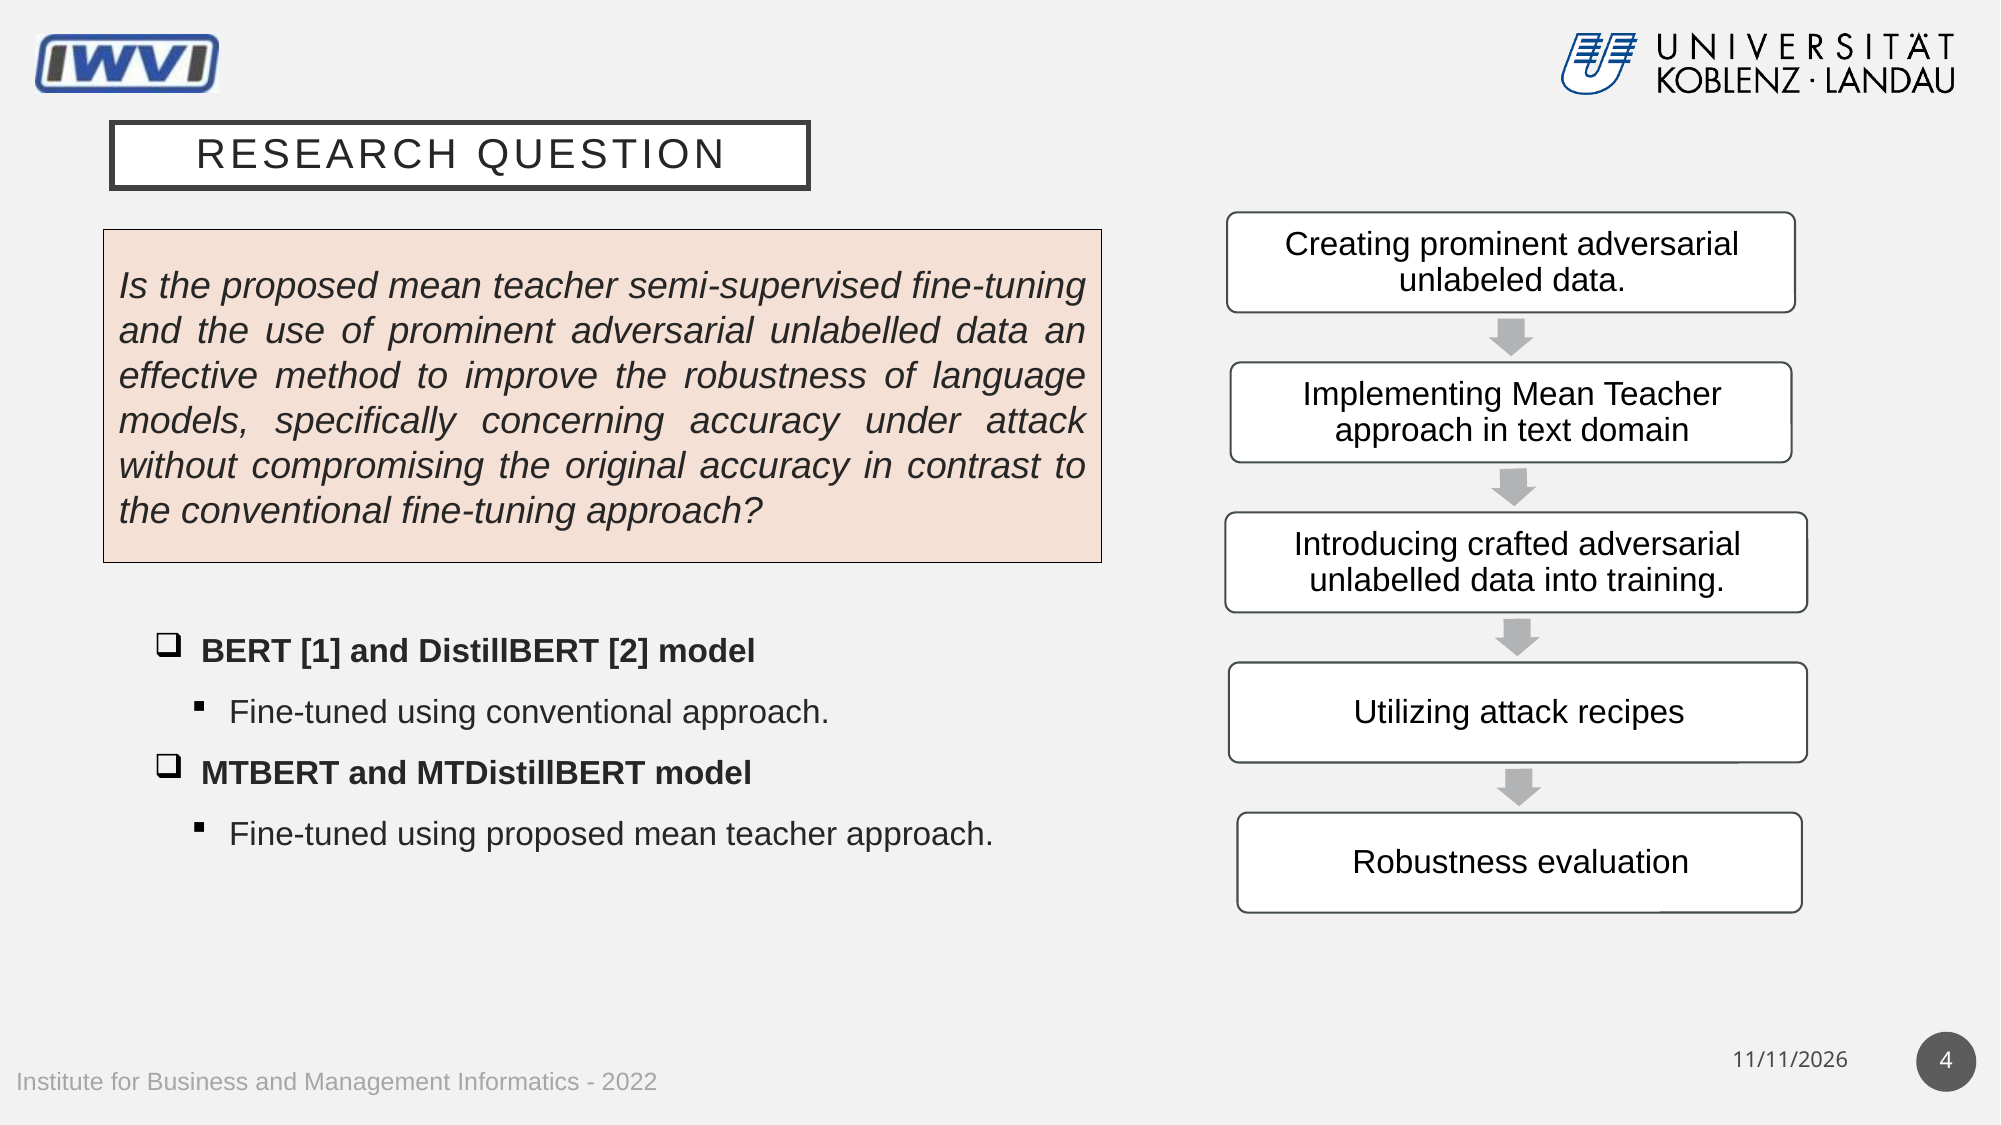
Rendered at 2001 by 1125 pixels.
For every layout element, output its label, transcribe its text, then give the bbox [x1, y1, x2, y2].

title Research Question [109, 120, 811, 191]
picture [1561, 32, 1954, 95]
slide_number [1411, 1033, 1864, 1087]
picture [35, 34, 219, 93]
slide_number 4 [1916, 1031, 1977, 1092]
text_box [1105, 211, 1917, 913]
text_box Is the proposed mean teacher semi-supervised fine-tuning and the use of prominent adversarial unlabelled data an effective method to improve the robustness of language models, specifically concerning accuracy under attack without compromising the original accuracy in contrast to the conventional fine-tuning approach? [103, 229, 1102, 563]
text_box BERT [1] and DistillBERT [2] model Fine-tuned using conventional approach. MTBERT and MTDistillBERT model Fine-tuned using proposed mean teacher approach. [139, 622, 1105, 866]
